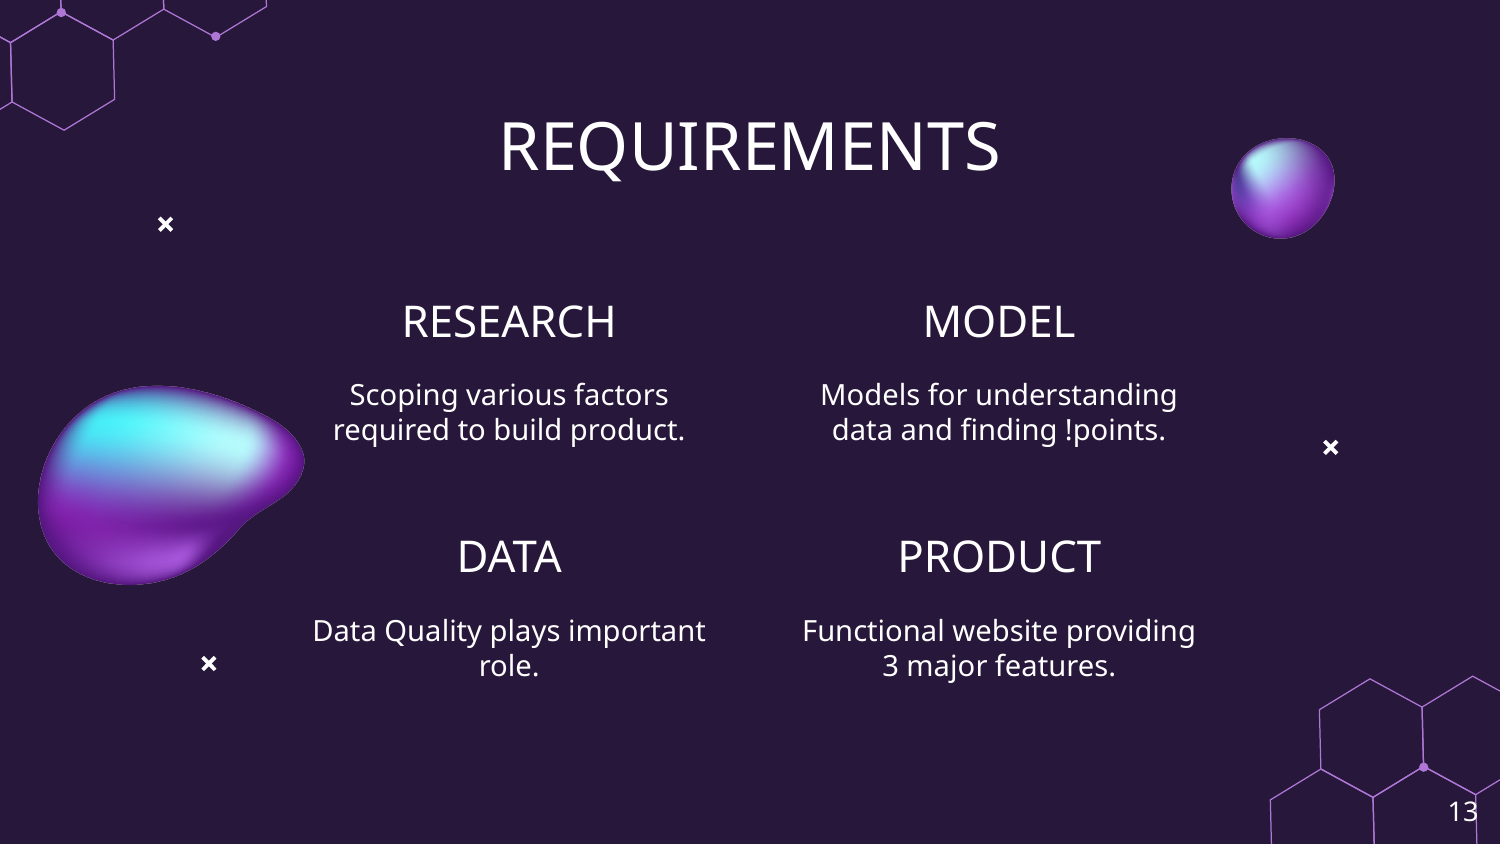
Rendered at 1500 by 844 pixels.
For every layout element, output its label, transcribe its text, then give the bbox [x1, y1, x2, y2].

title REQUIREMENTS [118, 88, 1382, 183]
subtitle MODEL [786, 286, 1212, 361]
subtitle Scoping various factors required to build product. [296, 361, 723, 442]
subtitle Models for understanding data and finding !points. [786, 361, 1212, 442]
subtitle Data Quality plays important role. [296, 596, 723, 677]
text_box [1324, 440, 1338, 454]
subtitle RESEARCH [296, 286, 723, 361]
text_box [159, 217, 173, 231]
subtitle PRODUCT [786, 521, 1212, 597]
subtitle Functional website providing 3 major features. [786, 597, 1212, 677]
subtitle DATA [299, 521, 723, 596]
picture [6, 340, 325, 642]
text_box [202, 657, 216, 671]
picture [1218, 124, 1351, 252]
slide_number ‹#› [1403, 779, 1494, 844]
